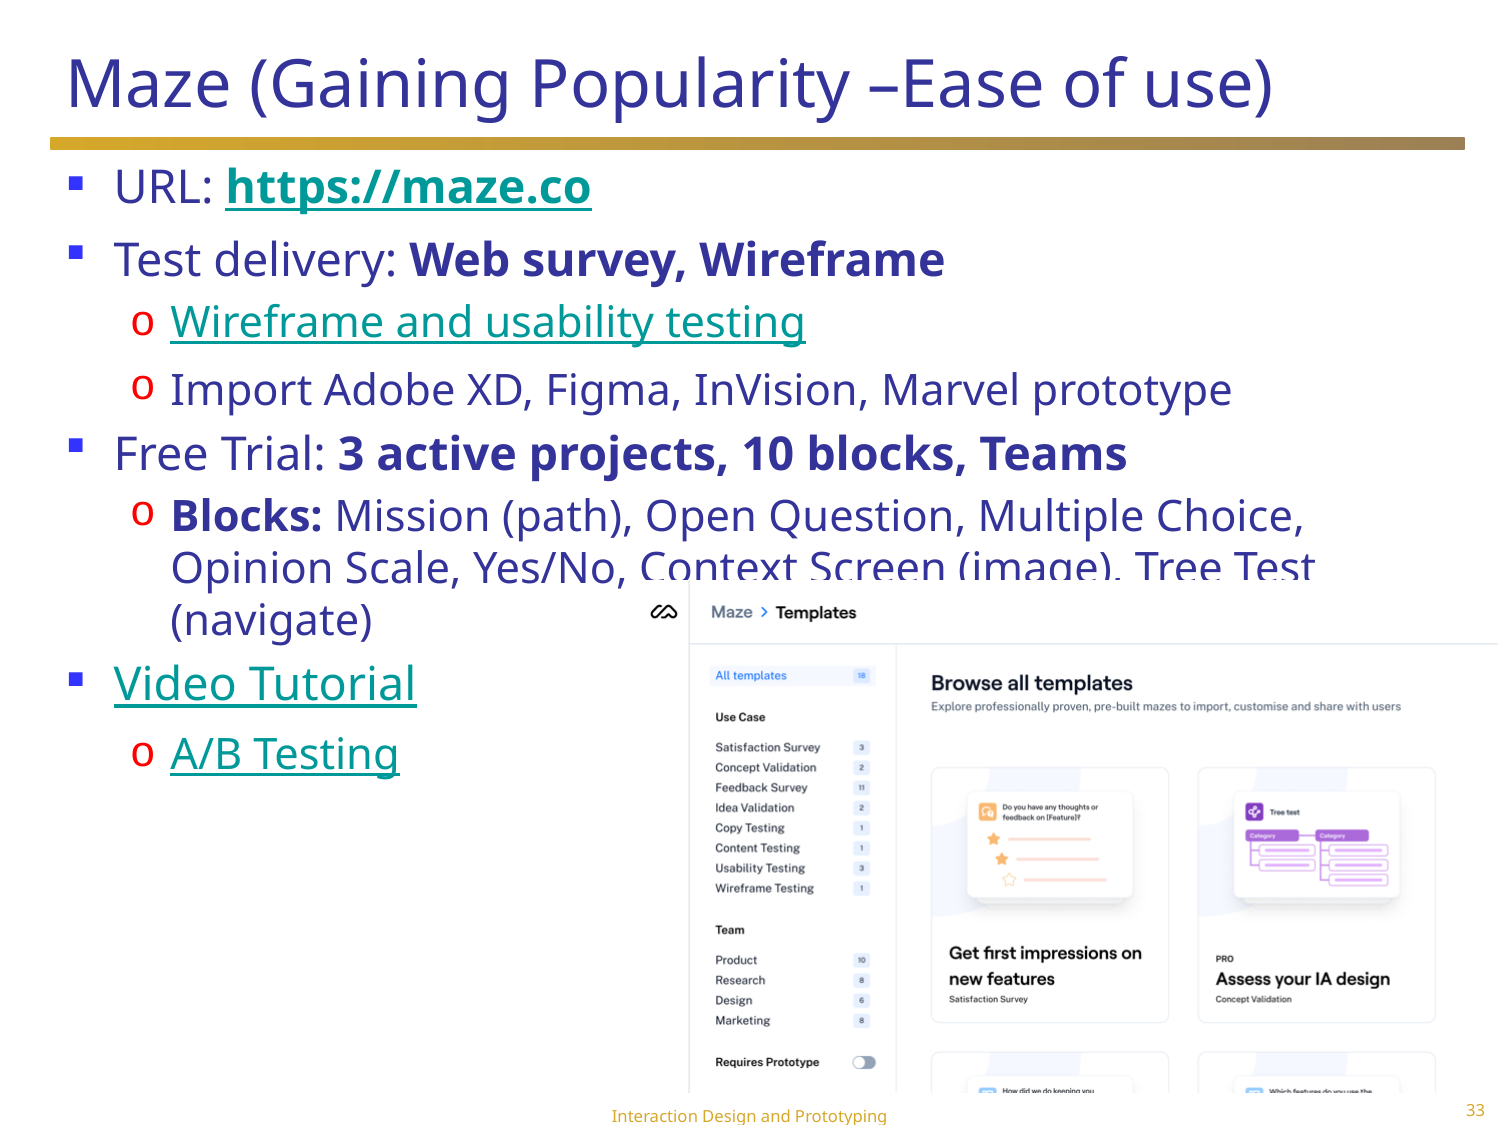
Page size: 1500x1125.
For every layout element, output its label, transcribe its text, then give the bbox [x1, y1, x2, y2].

slide_number 33 [1162, 1098, 1500, 1125]
picture [641, 579, 1498, 1093]
title Maze (Gaining Popularity –Ease of use) [50, 24, 1463, 138]
list URL: https://maze.co Test delivery: Web survey, Wireframe Wireframe and usability testing Import Adobe XD, Figma, InVision, Marvel prototype Free Trial: 3 active projects, 10 blocks, Teams Blocks: Mission (path), Open Question, Multiple Choice, Opinion Scale, Yes/No, Context Screen (image), Tree Test (navigate) Video Tutorial A/B Testing [50, 149, 1463, 800]
footer Interaction Design and Prototyping [496, 1085, 1004, 1125]
